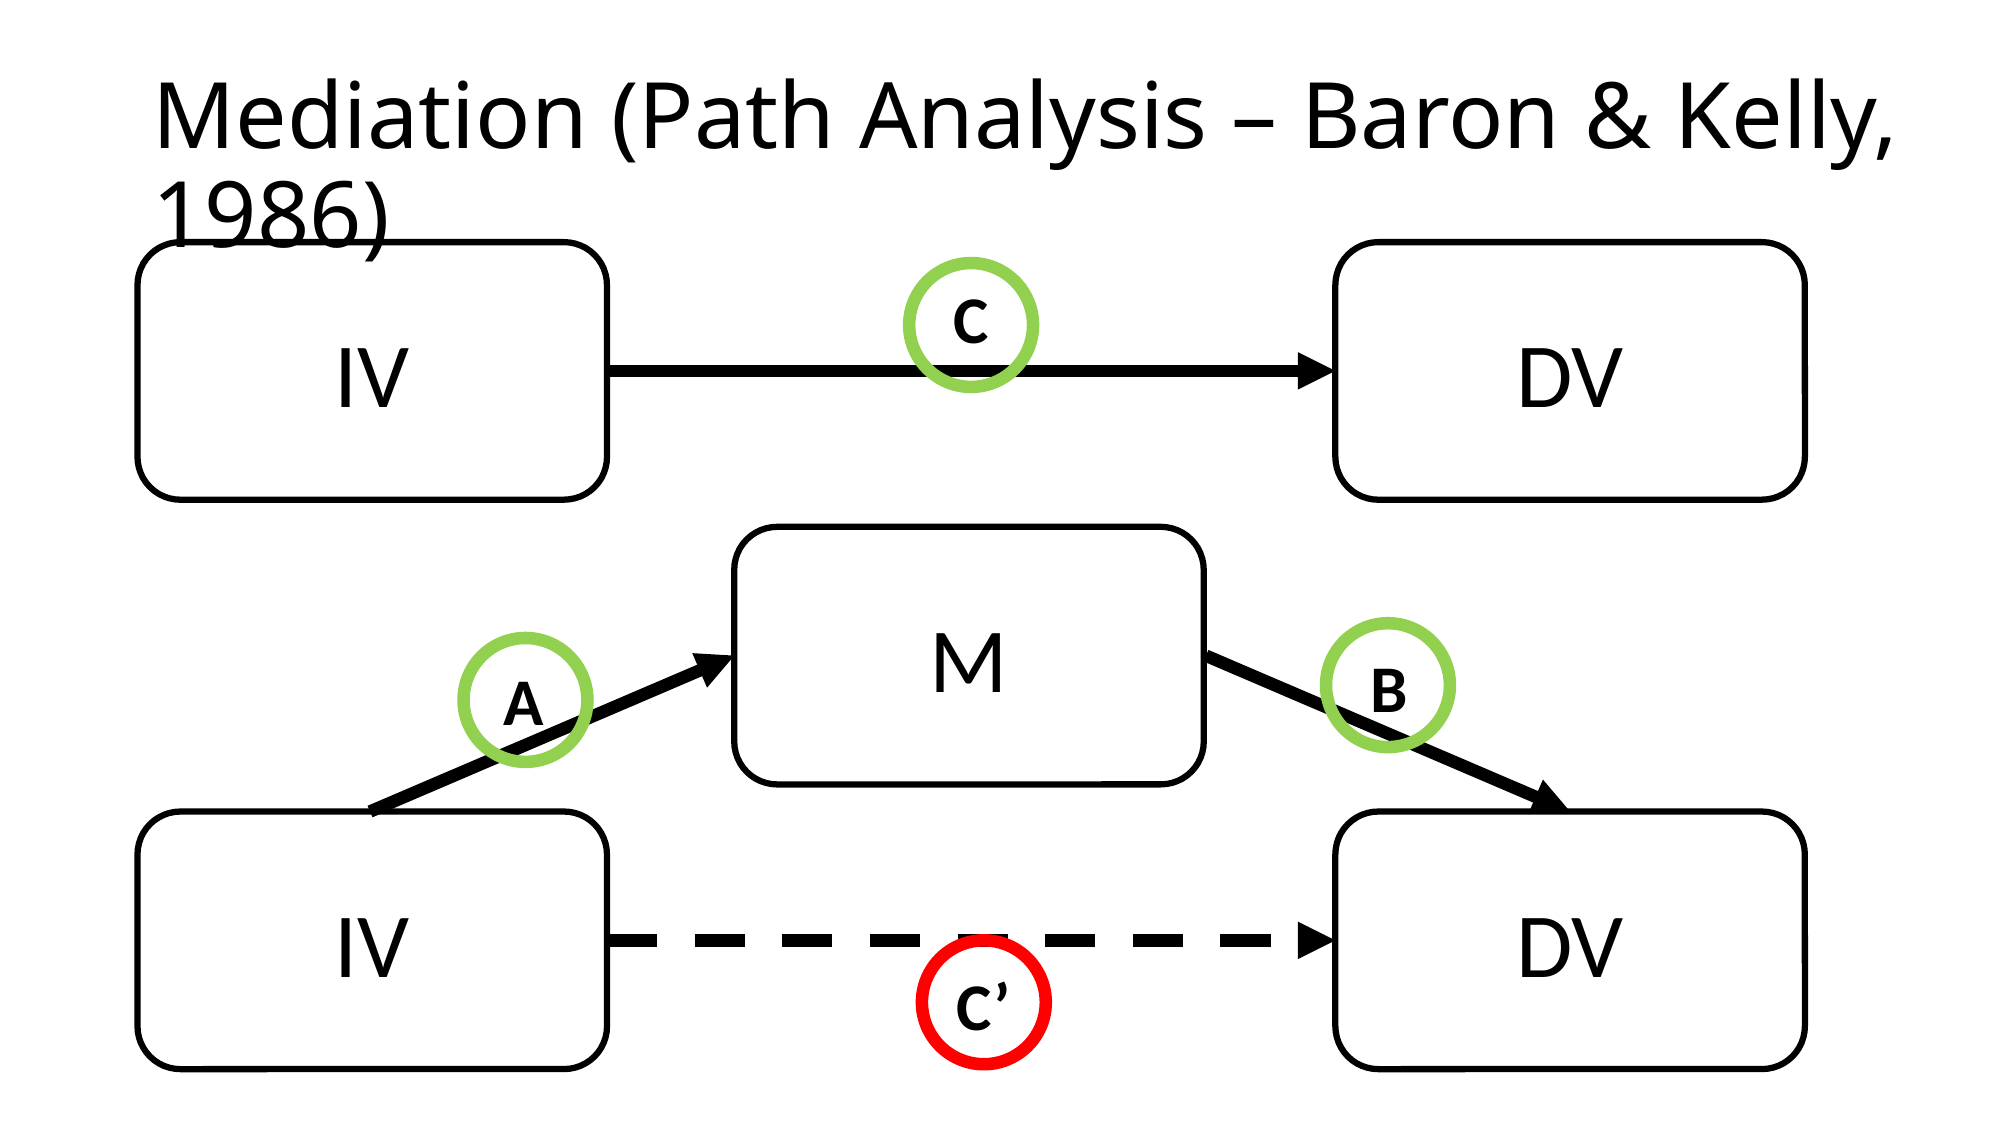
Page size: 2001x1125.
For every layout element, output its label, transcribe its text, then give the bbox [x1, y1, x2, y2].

text_box IV [136, 810, 609, 1071]
text_box DV [1334, 241, 1806, 501]
text_box [481, 636, 570, 655]
text_box IV [136, 241, 609, 501]
text_box [929, 372, 1013, 388]
text_box DV [1334, 810, 1806, 1071]
text_box [1332, 622, 1444, 655]
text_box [370, 655, 735, 812]
text_box [920, 941, 1047, 1066]
text_box M [733, 525, 1205, 786]
text_box [908, 261, 1035, 370]
title Mediation (Path Analysis – Baron & Kelly, 1986) [137, 59, 2000, 278]
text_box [1205, 655, 1571, 812]
